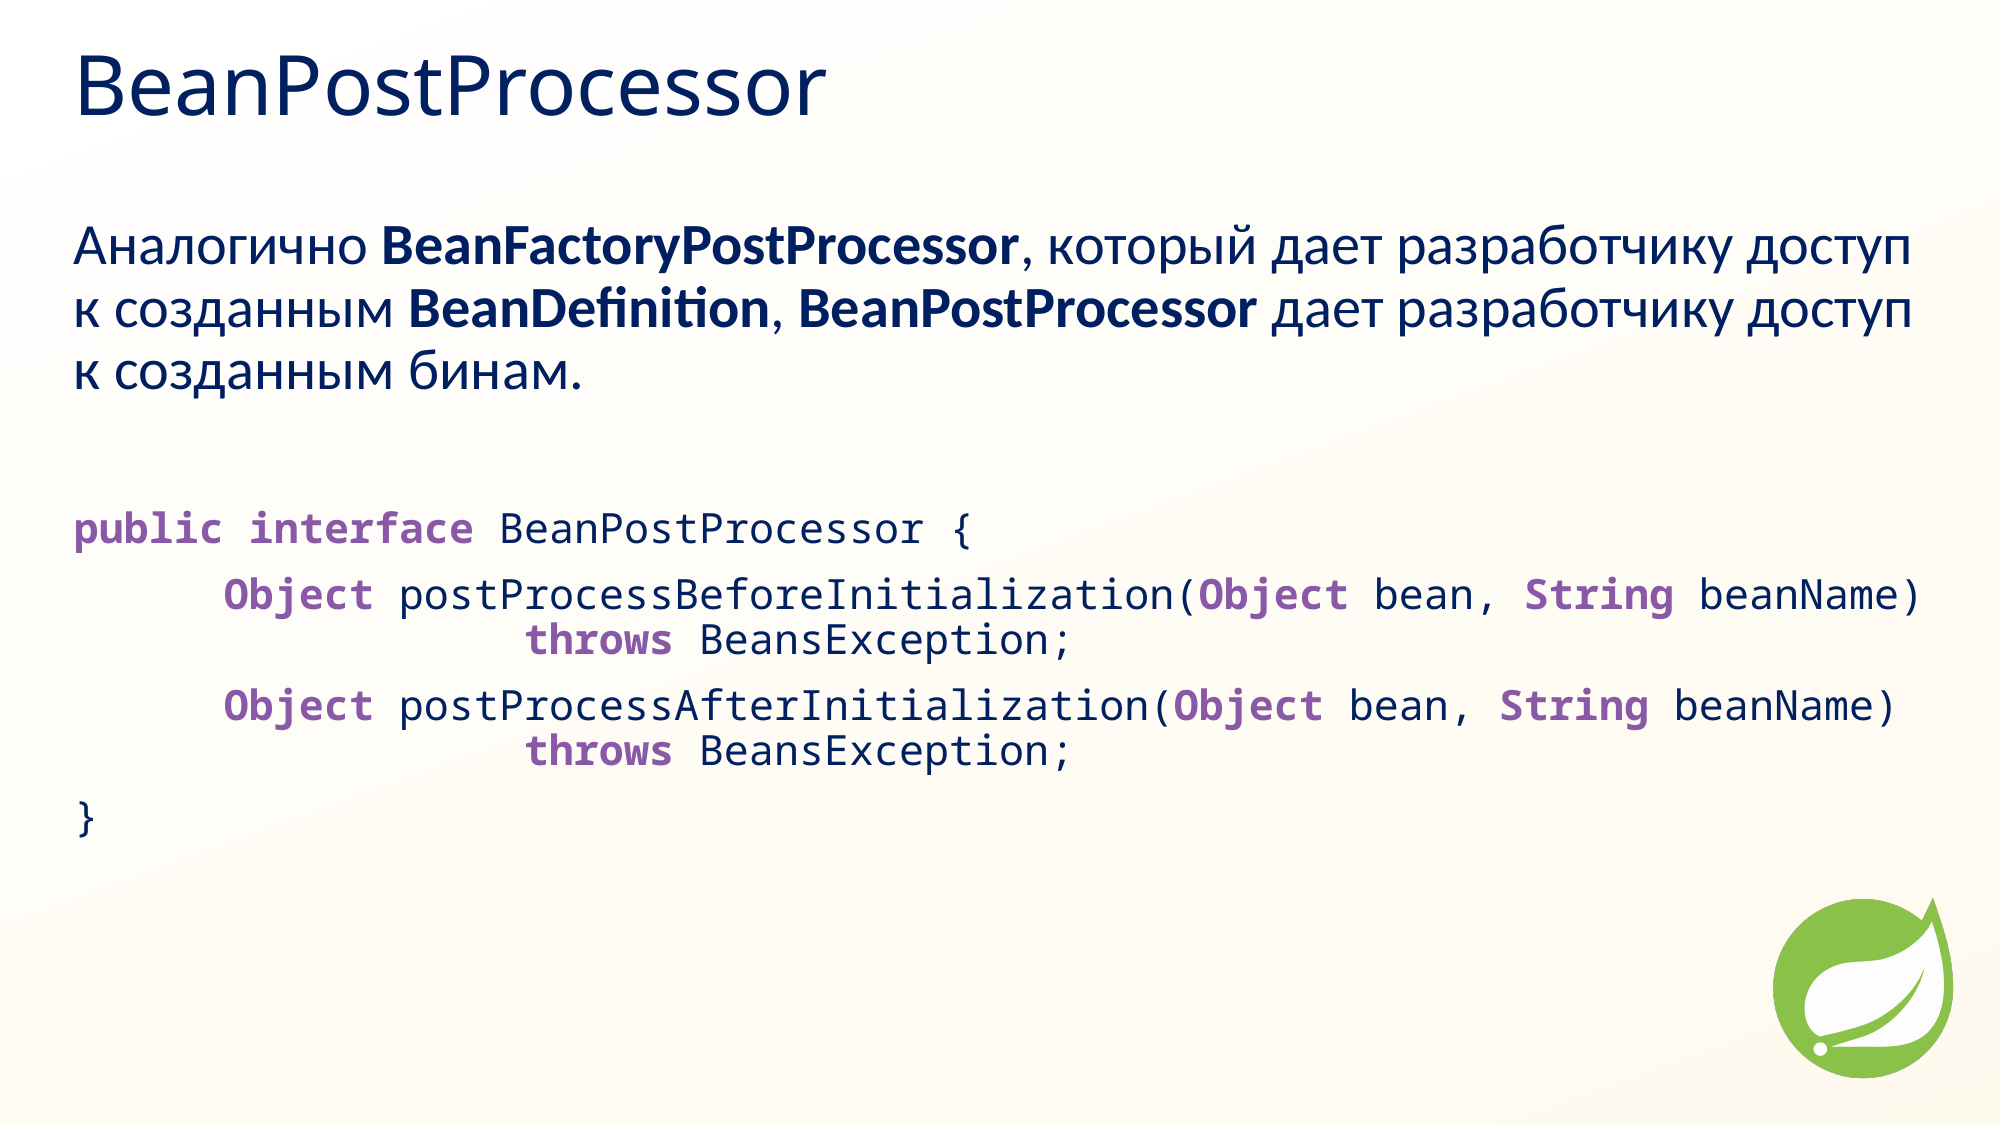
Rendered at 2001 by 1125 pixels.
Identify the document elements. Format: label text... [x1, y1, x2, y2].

text_box Аналогично BeanFactoryPostProcessor, который дает разработчику доступ к созданным BeanDefinition, BeanPostProcessor дает разработчику доступ к созданным бинам. public interface BeanPostProcessor { Object postProcessBeforeInitialization(Object bean, String beanName) throws BeansException; Object postProcessAfterInitialization(Object bean, String beanName) throws BeansException; } [58, 206, 1942, 1066]
picture [1755, 881, 1971, 1096]
text_box BeanPostProcessor [58, 29, 1942, 148]
